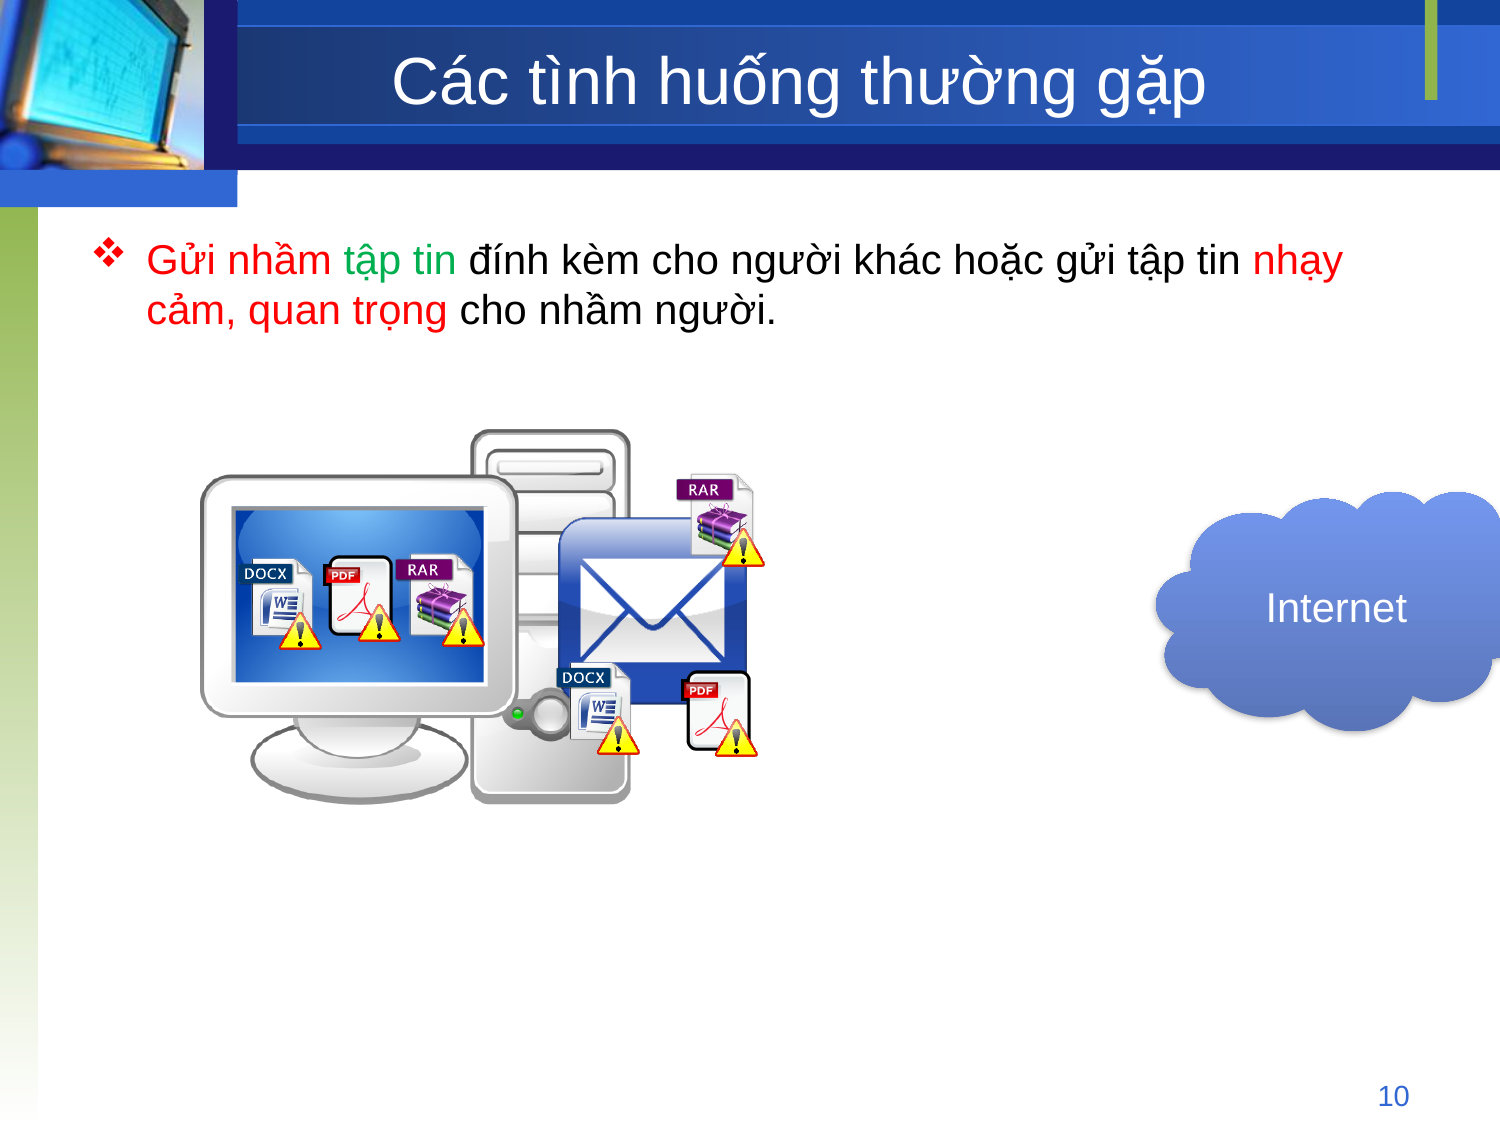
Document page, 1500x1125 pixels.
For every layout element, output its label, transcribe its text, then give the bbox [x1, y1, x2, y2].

list Gửi nhầm tập tin đính kèm cho người khác hoặc gửi tập tin nhạy cảm, quan trọng cho nhầm người. [75, 224, 1425, 1050]
slide_number 10 [1074, 1069, 1425, 1110]
picture [0, 0, 204, 169]
picture [199, 391, 631, 838]
text_box Internet [1156, 492, 1500, 732]
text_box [391, 551, 485, 647]
title Các tình huống thường gặp [237, 33, 1363, 122]
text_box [320, 554, 387, 643]
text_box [234, 555, 323, 651]
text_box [552, 471, 765, 758]
